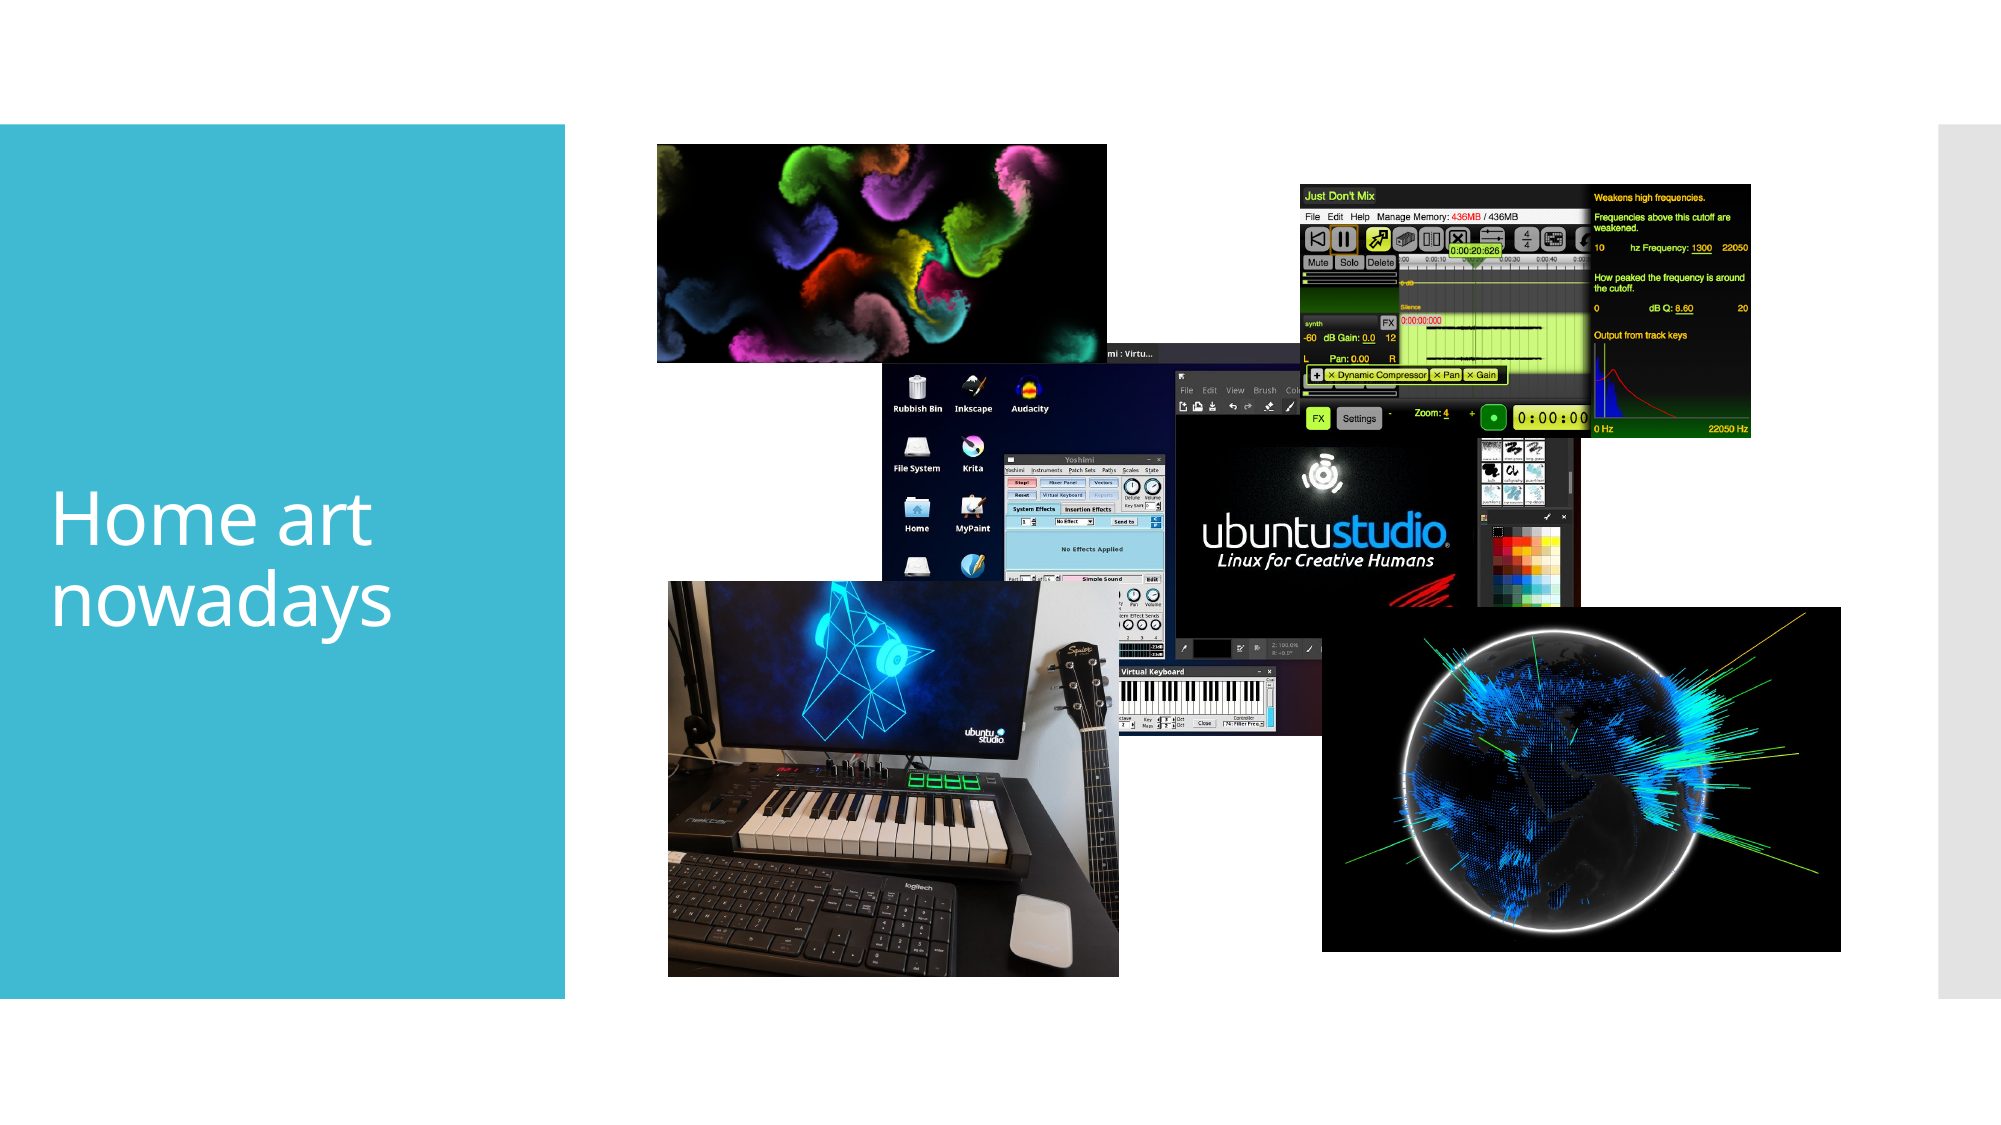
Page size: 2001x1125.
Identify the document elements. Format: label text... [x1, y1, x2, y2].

picture [1322, 607, 1841, 952]
picture [667, 580, 1119, 977]
picture [1299, 184, 1751, 438]
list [882, 343, 1581, 737]
title Home art nowadays [34, 184, 539, 940]
picture [656, 143, 1108, 364]
